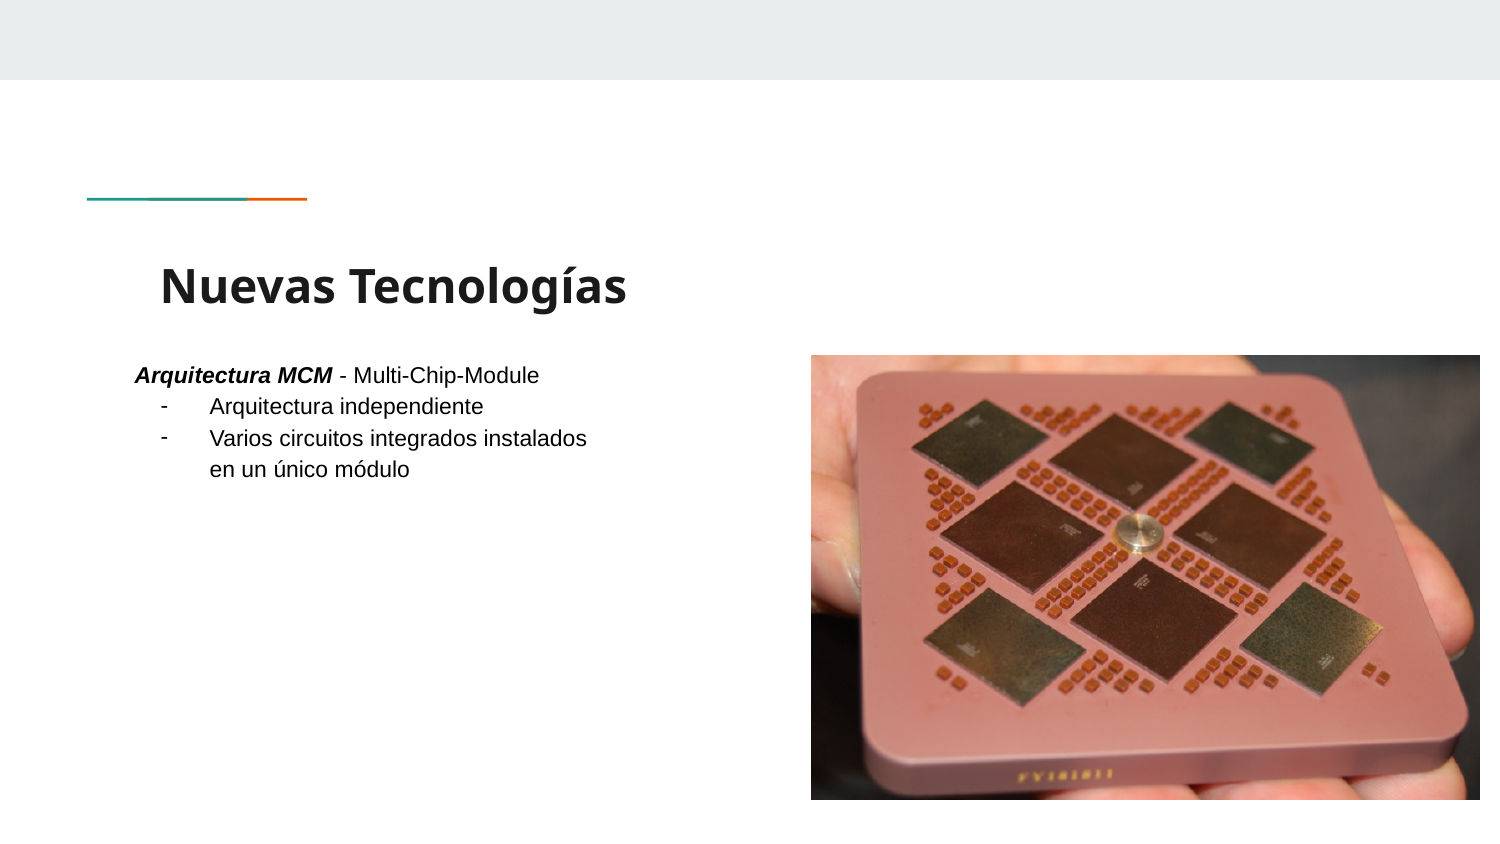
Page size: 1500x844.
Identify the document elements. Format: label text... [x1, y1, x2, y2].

picture [811, 355, 1480, 800]
list Arquitectura MCM - Multi-Chip-Module Arquitectura independiente Varios circuitos integrados instalados en un único módulo [119, 341, 633, 712]
title Nuevas Tecnologías [144, 241, 1406, 330]
